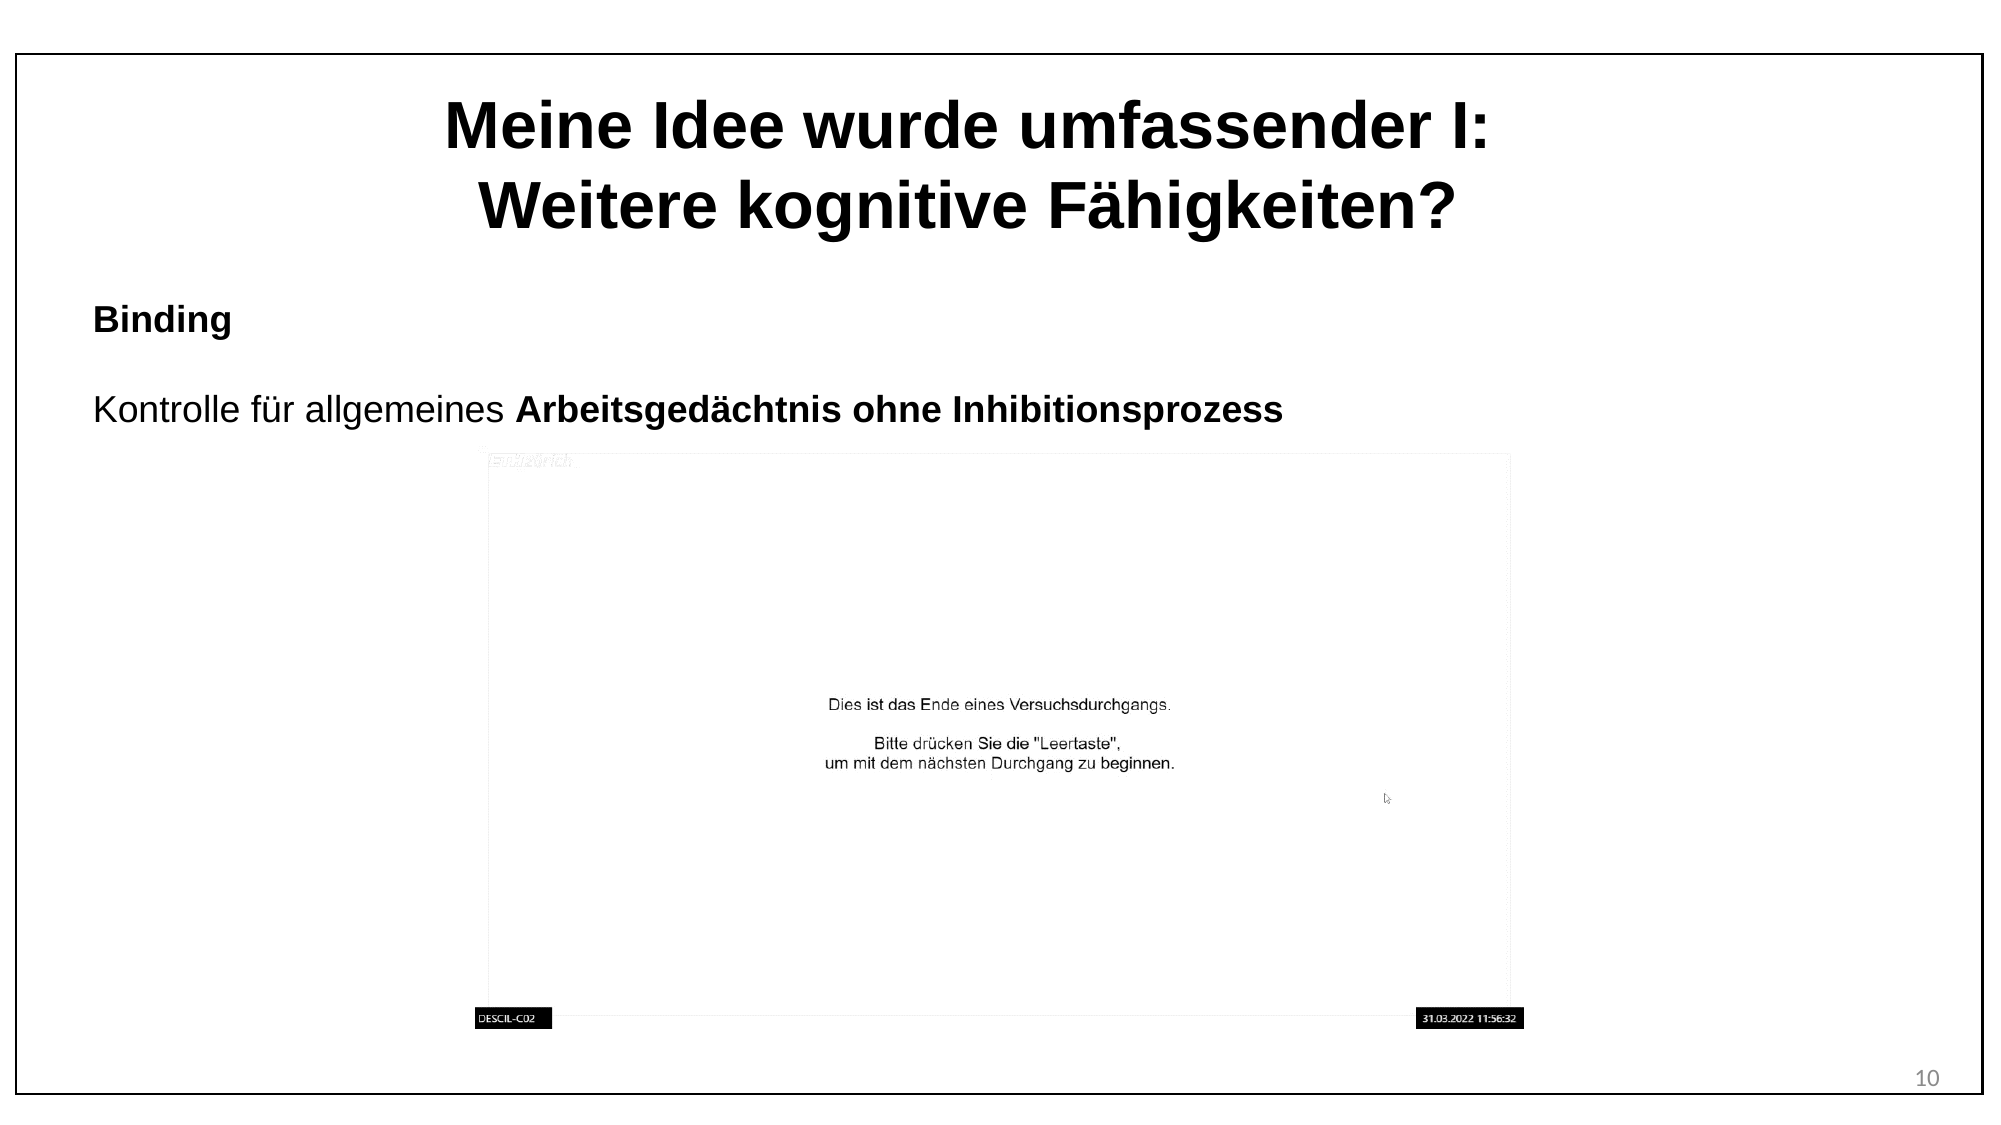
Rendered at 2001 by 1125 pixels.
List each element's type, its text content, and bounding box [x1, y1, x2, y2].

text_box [474, 439, 1524, 1030]
text_box [15, 53, 1984, 1095]
text_box 10 [1488, 1046, 1955, 1107]
